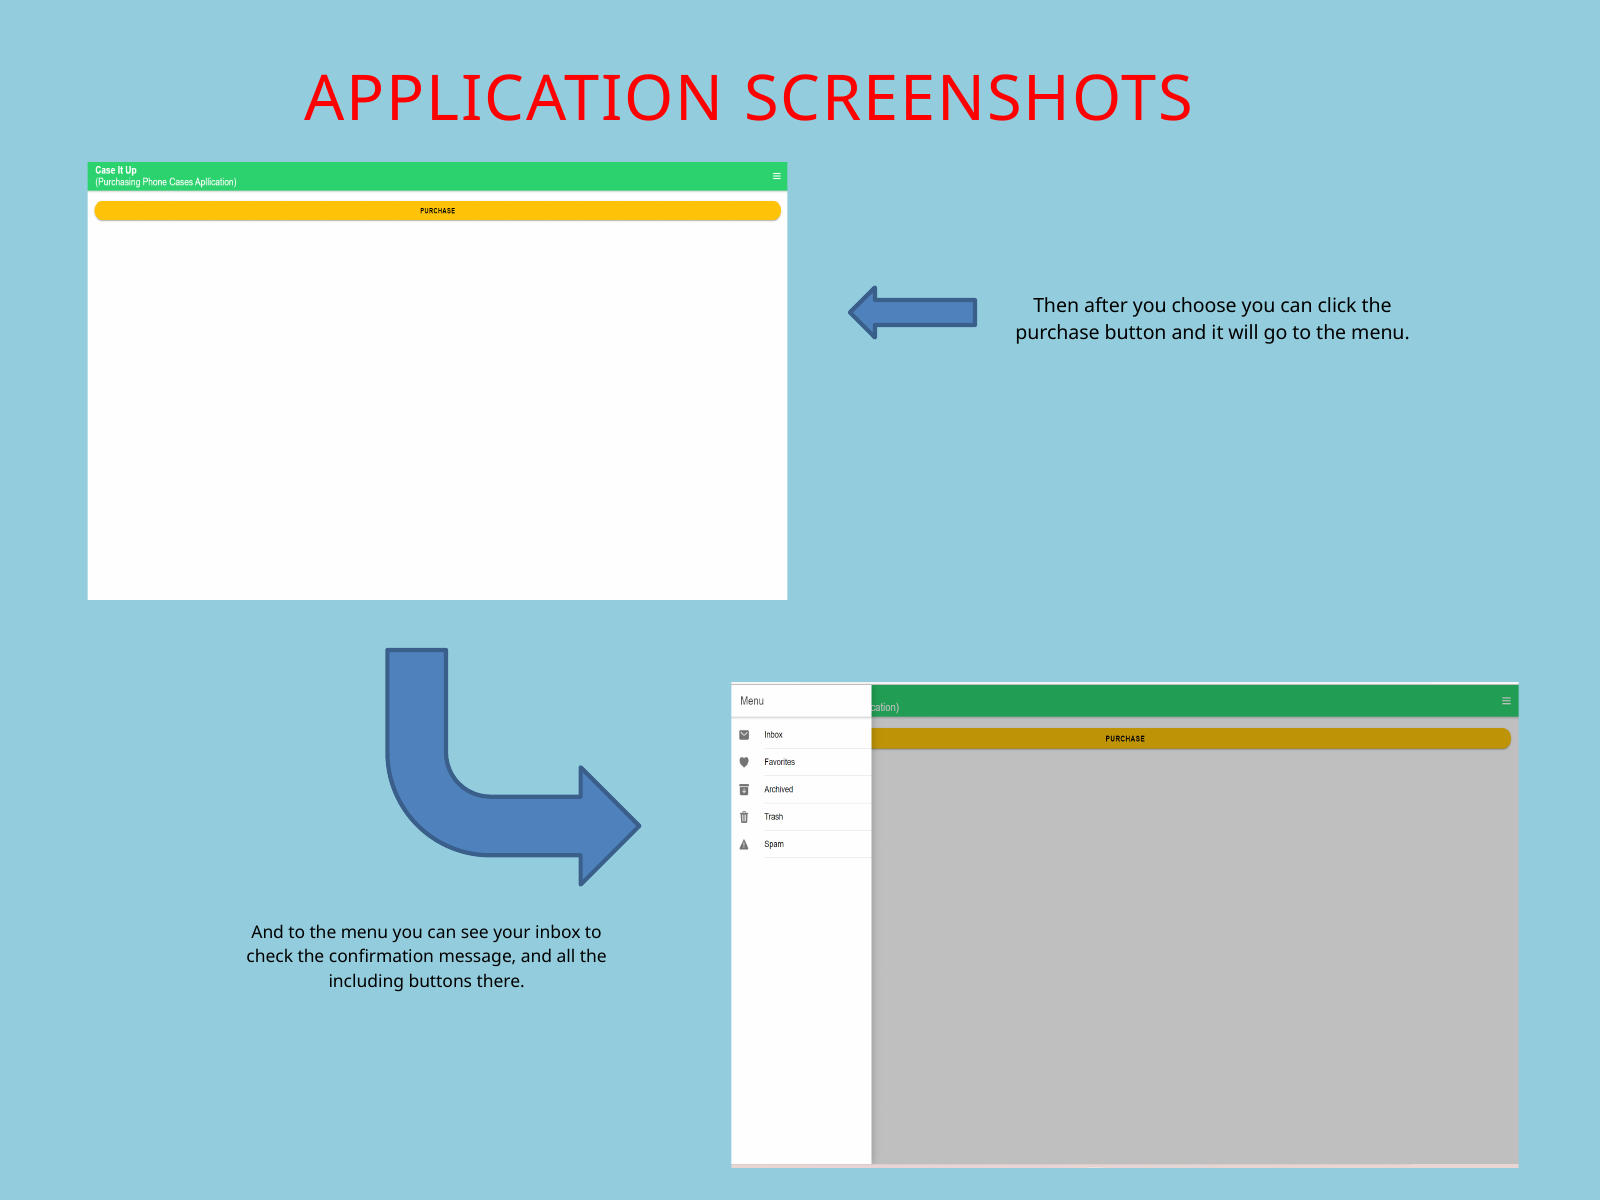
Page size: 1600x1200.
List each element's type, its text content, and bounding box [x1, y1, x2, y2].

picture [731, 681, 1519, 1169]
text_box And to the menu you can see your inbox to check the confirmation message, and all the including buttons there. [214, 912, 640, 1000]
picture [87, 162, 788, 601]
text_box Then after you choose you can click the purchase button and it will go to the menu. [999, 274, 1425, 363]
text_box [847, 285, 978, 340]
title APPLICATION SCREENSHOTS [75, 45, 1425, 233]
text_box [385, 647, 642, 887]
